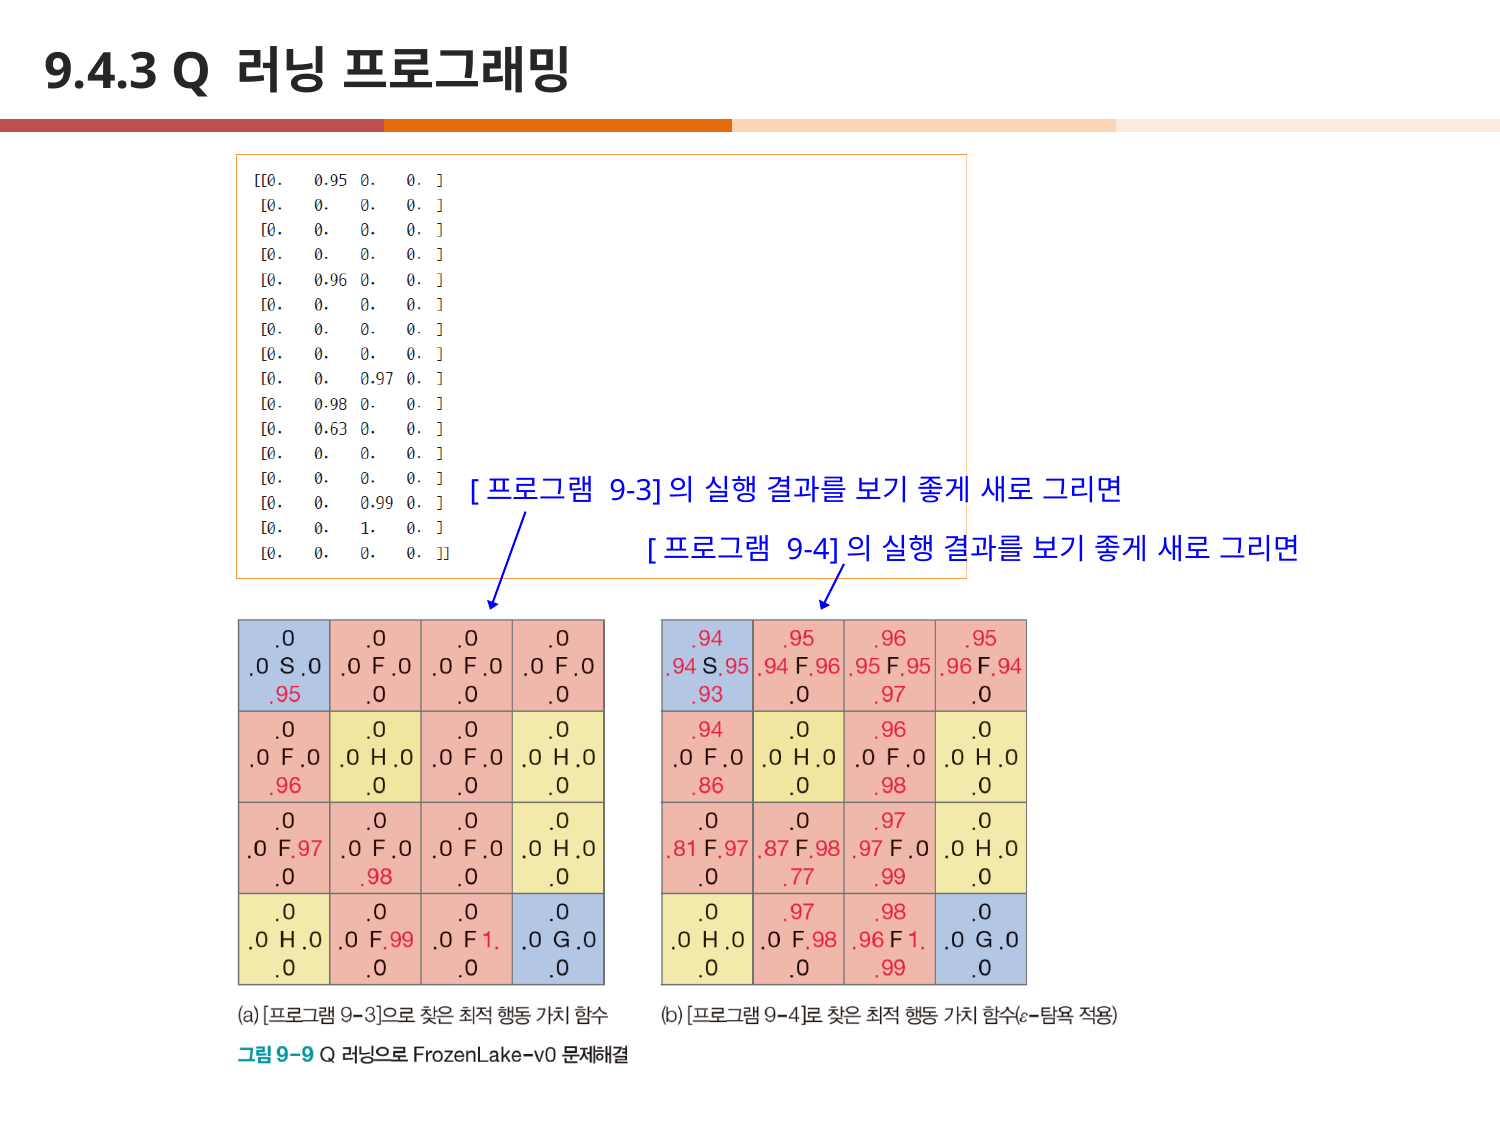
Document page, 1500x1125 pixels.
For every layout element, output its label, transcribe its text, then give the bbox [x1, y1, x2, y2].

picture [228, 609, 1128, 1078]
text_box [프로그램 9-3]의 실행 결과를 보기 좋게 새로 그리면 [979, 453, 1187, 512]
picture [229, 147, 975, 584]
title 9.4.3 Q 러닝 프로그래밍 [29, 23, 1270, 114]
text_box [489, 511, 526, 610]
text_box [프로그램 9-4]의 실행 결과를 보기 좋게 새로 그리면 [979, 512, 1353, 584]
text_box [820, 563, 845, 611]
